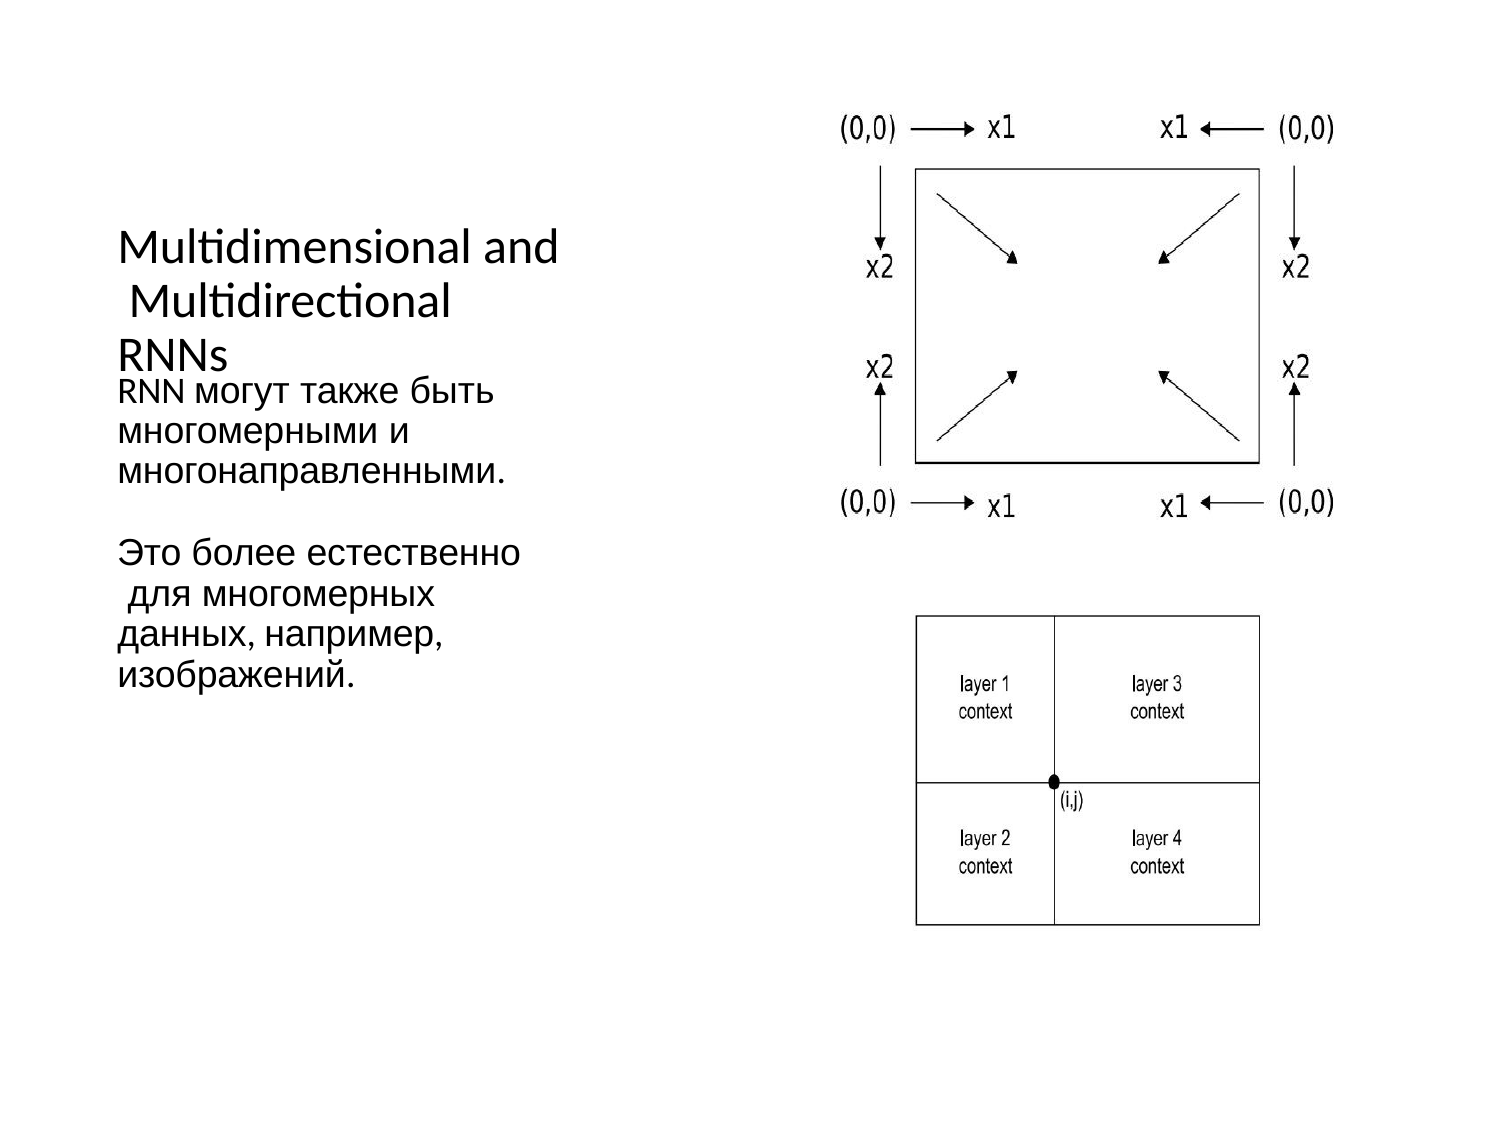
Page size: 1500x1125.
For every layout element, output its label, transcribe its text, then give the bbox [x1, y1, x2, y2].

title Multidimensional and Multidirectional RNNs [115, 210, 568, 408]
text_box [912, 610, 1263, 931]
text_box RNN могут также быть многомерными и многонаправленными. Это более естественно для многомерных данных, например, изображений. [115, 364, 524, 696]
text_box [841, 111, 1334, 520]
